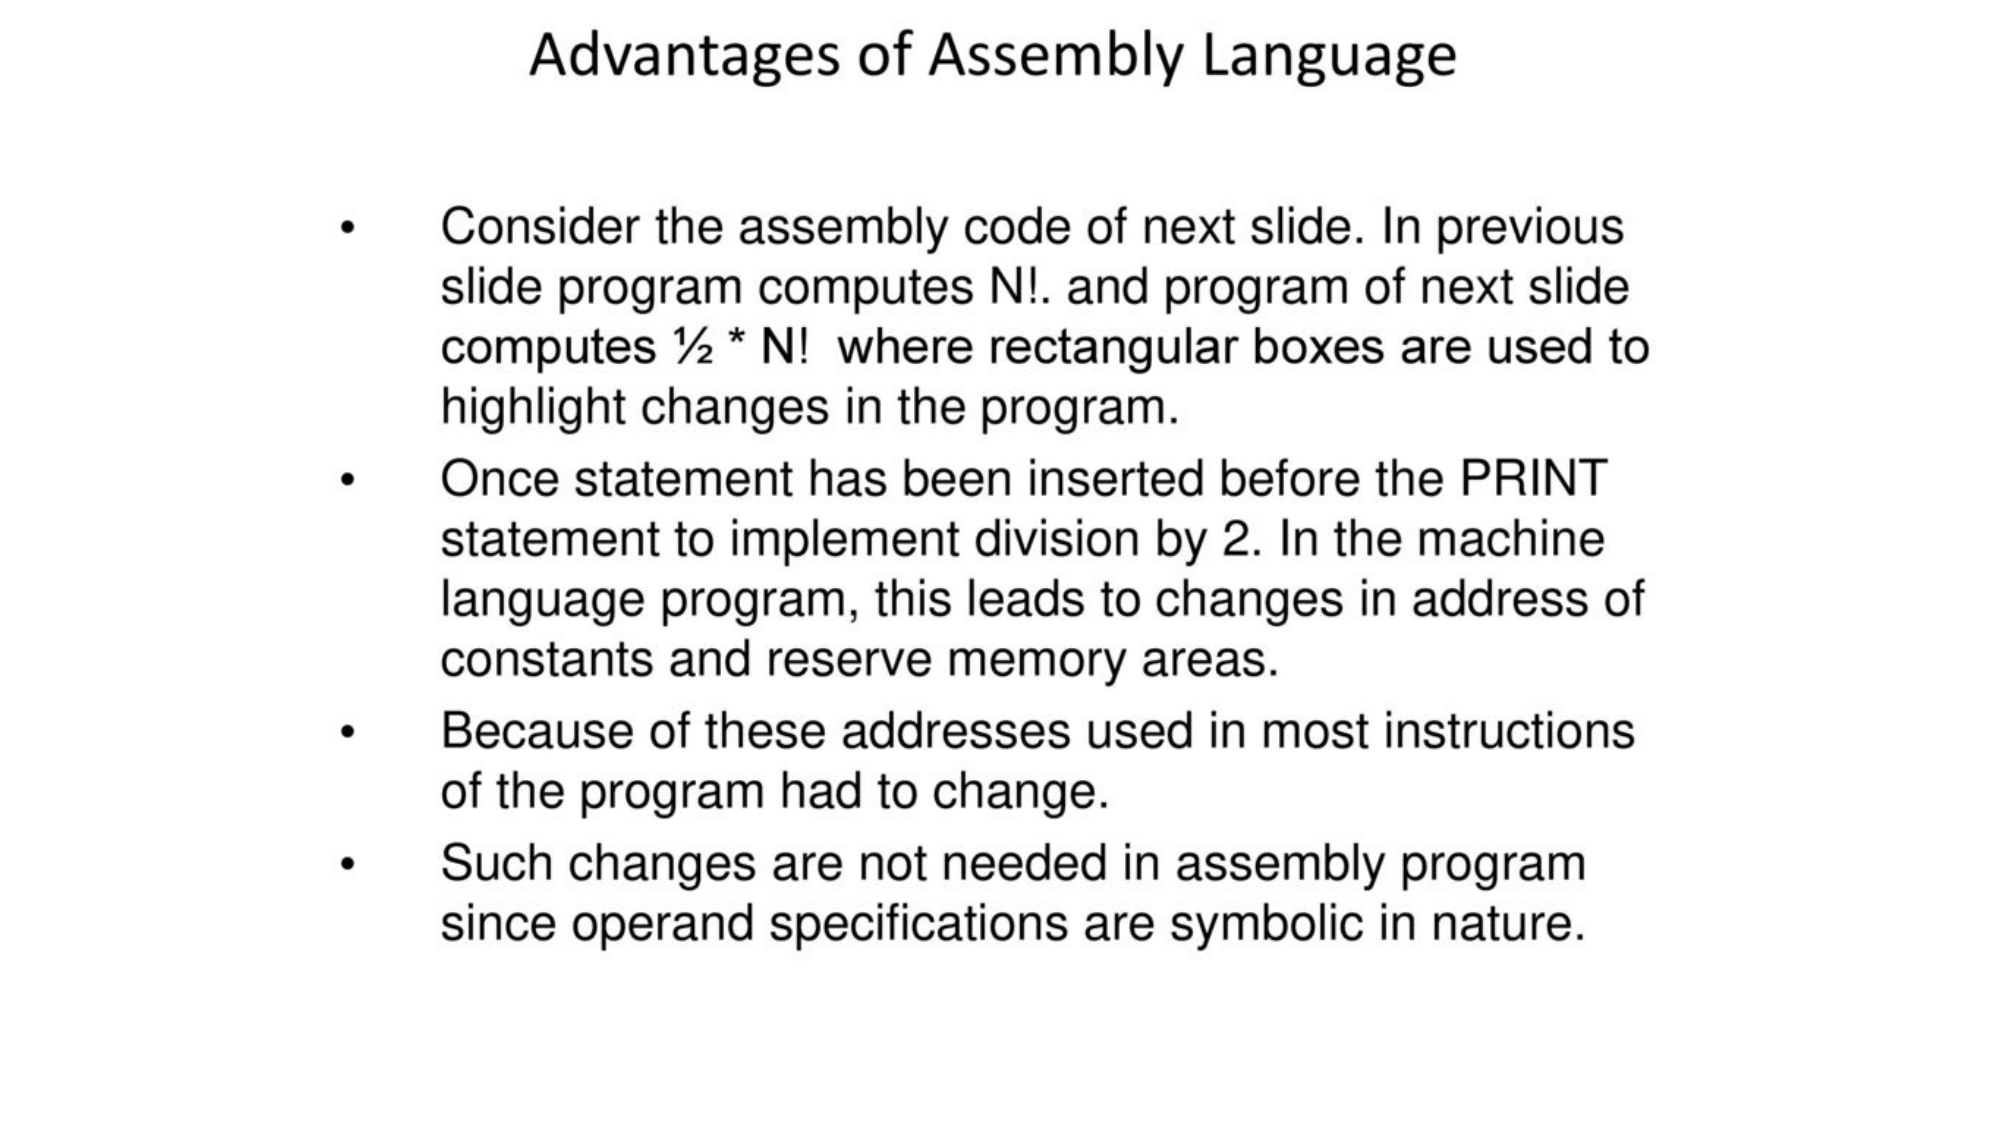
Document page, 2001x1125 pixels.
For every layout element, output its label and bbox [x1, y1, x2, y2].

picture [249, 0, 1750, 1125]
